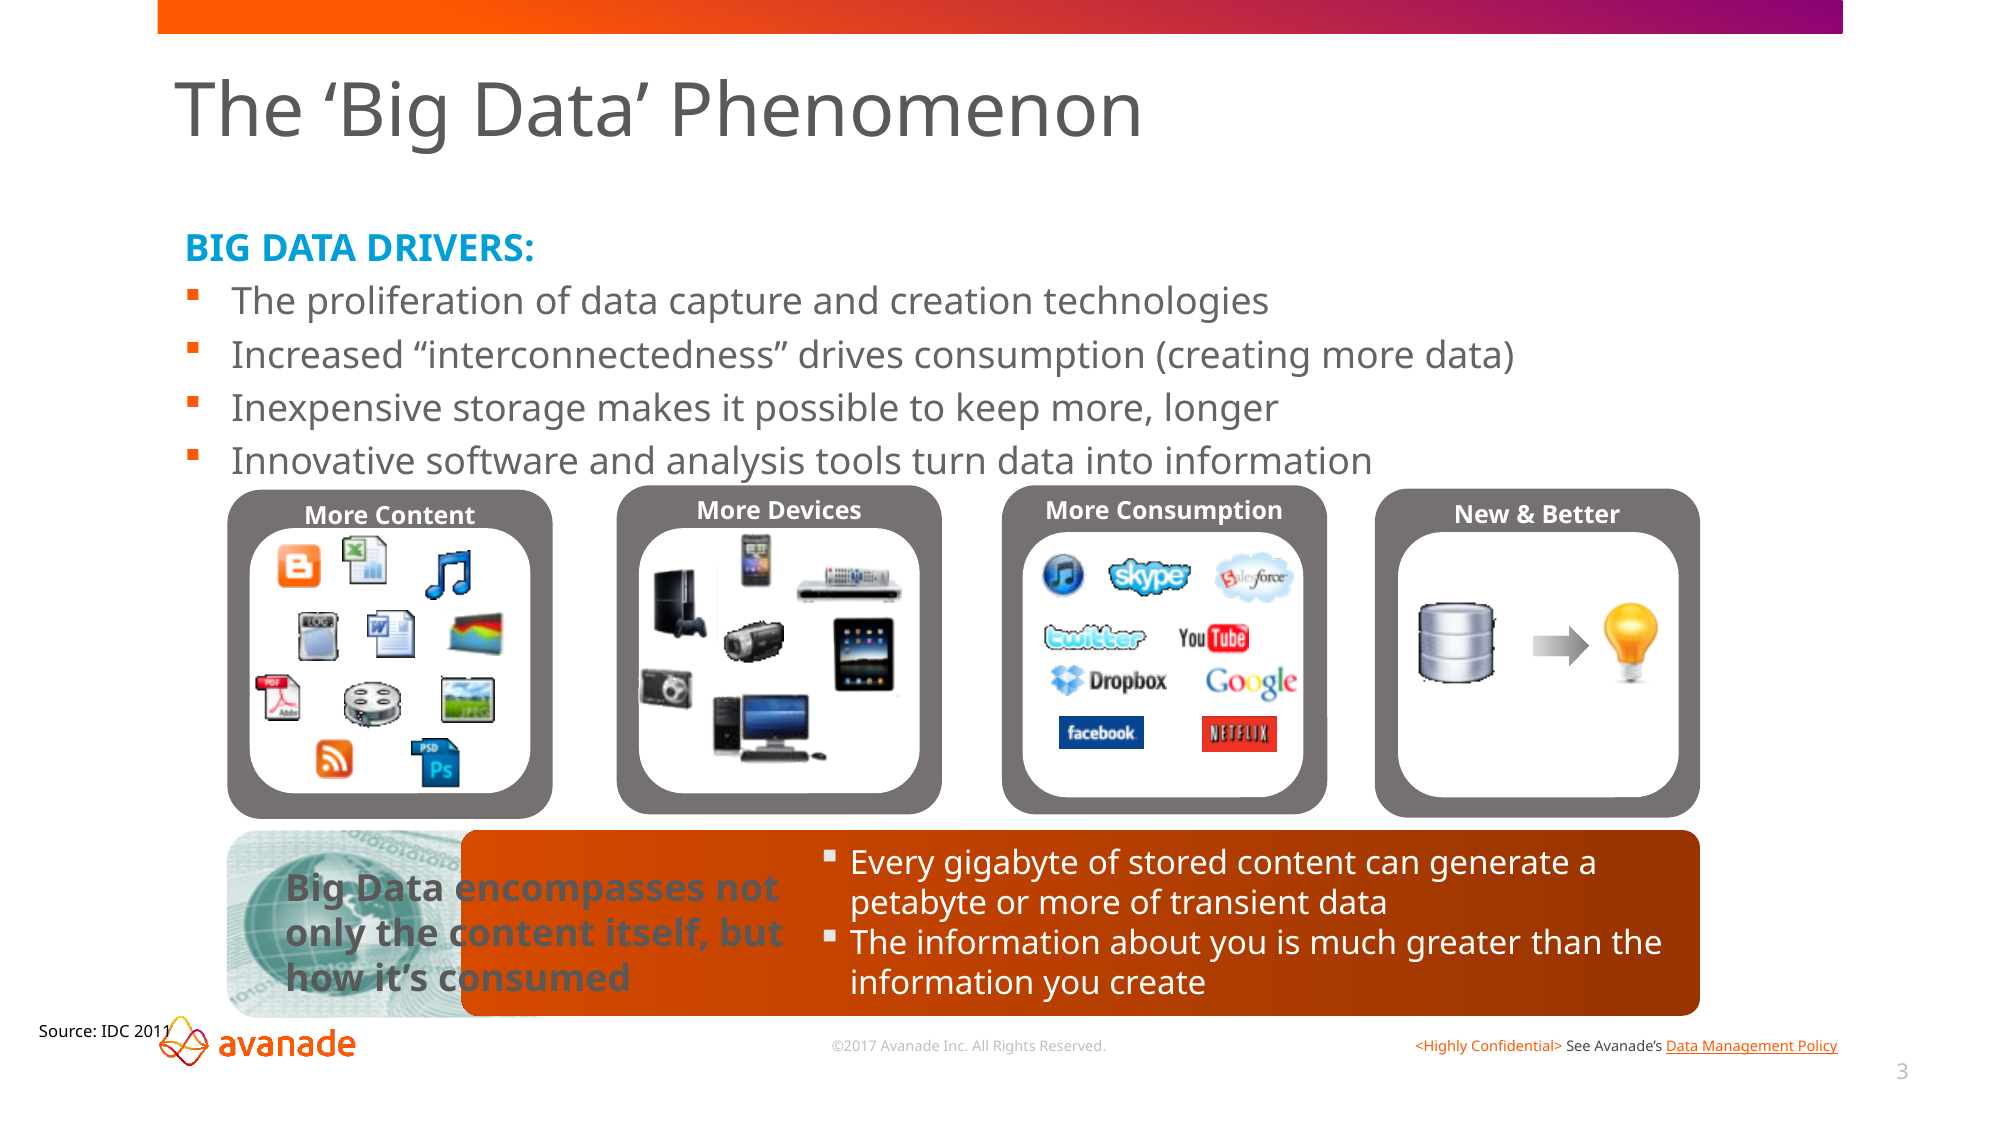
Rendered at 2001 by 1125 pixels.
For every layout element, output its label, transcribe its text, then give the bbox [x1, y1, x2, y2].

text_box [637, 527, 921, 795]
picture [637, 667, 695, 711]
picture [367, 610, 415, 658]
picture [1040, 617, 1150, 658]
picture [1051, 665, 1167, 696]
picture [729, 533, 784, 588]
picture [441, 668, 495, 723]
text_box [1532, 623, 1591, 669]
text_box More Consumption [1001, 484, 1328, 815]
picture [1179, 623, 1249, 655]
picture [138, 1041, 384, 1086]
picture [709, 612, 899, 766]
picture [294, 612, 343, 661]
text_box BIG DATA DRIVERS: The proliferation of data capture and creation technologies Increased “interconnectedness” drives consumption (creating more data) Inexpensive storage makes it possible to keep more, longer Innovative software and analysis tools turn data into information [162, 209, 1582, 783]
text_box New & Better Information [1374, 488, 1701, 819]
text_box More Content [226, 489, 554, 820]
picture [446, 610, 504, 656]
text_box Every gigabyte of stored content can generate a petabyte or more of transient data The information about you is much greater than the information you create [969, 833, 1679, 1009]
slide_number 3 [1842, 1042, 1924, 1103]
picture [1408, 595, 1506, 693]
title The ‘Big Data’ Phenomenon [159, 14, 1845, 179]
picture [1204, 662, 1300, 703]
picture [1059, 716, 1144, 749]
picture [277, 544, 321, 588]
picture [411, 737, 463, 789]
picture [1602, 602, 1661, 685]
picture [311, 739, 356, 779]
picture [342, 533, 395, 586]
picture [653, 567, 784, 671]
picture [138, 830, 969, 1020]
picture [1201, 716, 1277, 752]
text_box [473, 828, 1702, 1017]
picture [424, 550, 474, 600]
text_box [248, 527, 532, 795]
picture [1040, 551, 1087, 598]
picture [1215, 552, 1294, 603]
picture [796, 561, 902, 606]
text_box [1021, 531, 1305, 799]
text_box Source: IDC 2011 [38, 1020, 1459, 1041]
picture [1101, 549, 1199, 603]
text_box More Devices [616, 484, 943, 815]
text_box [1396, 531, 1680, 799]
picture [344, 676, 401, 733]
text_box [41, 11, 1343, 138]
picture [251, 670, 305, 721]
